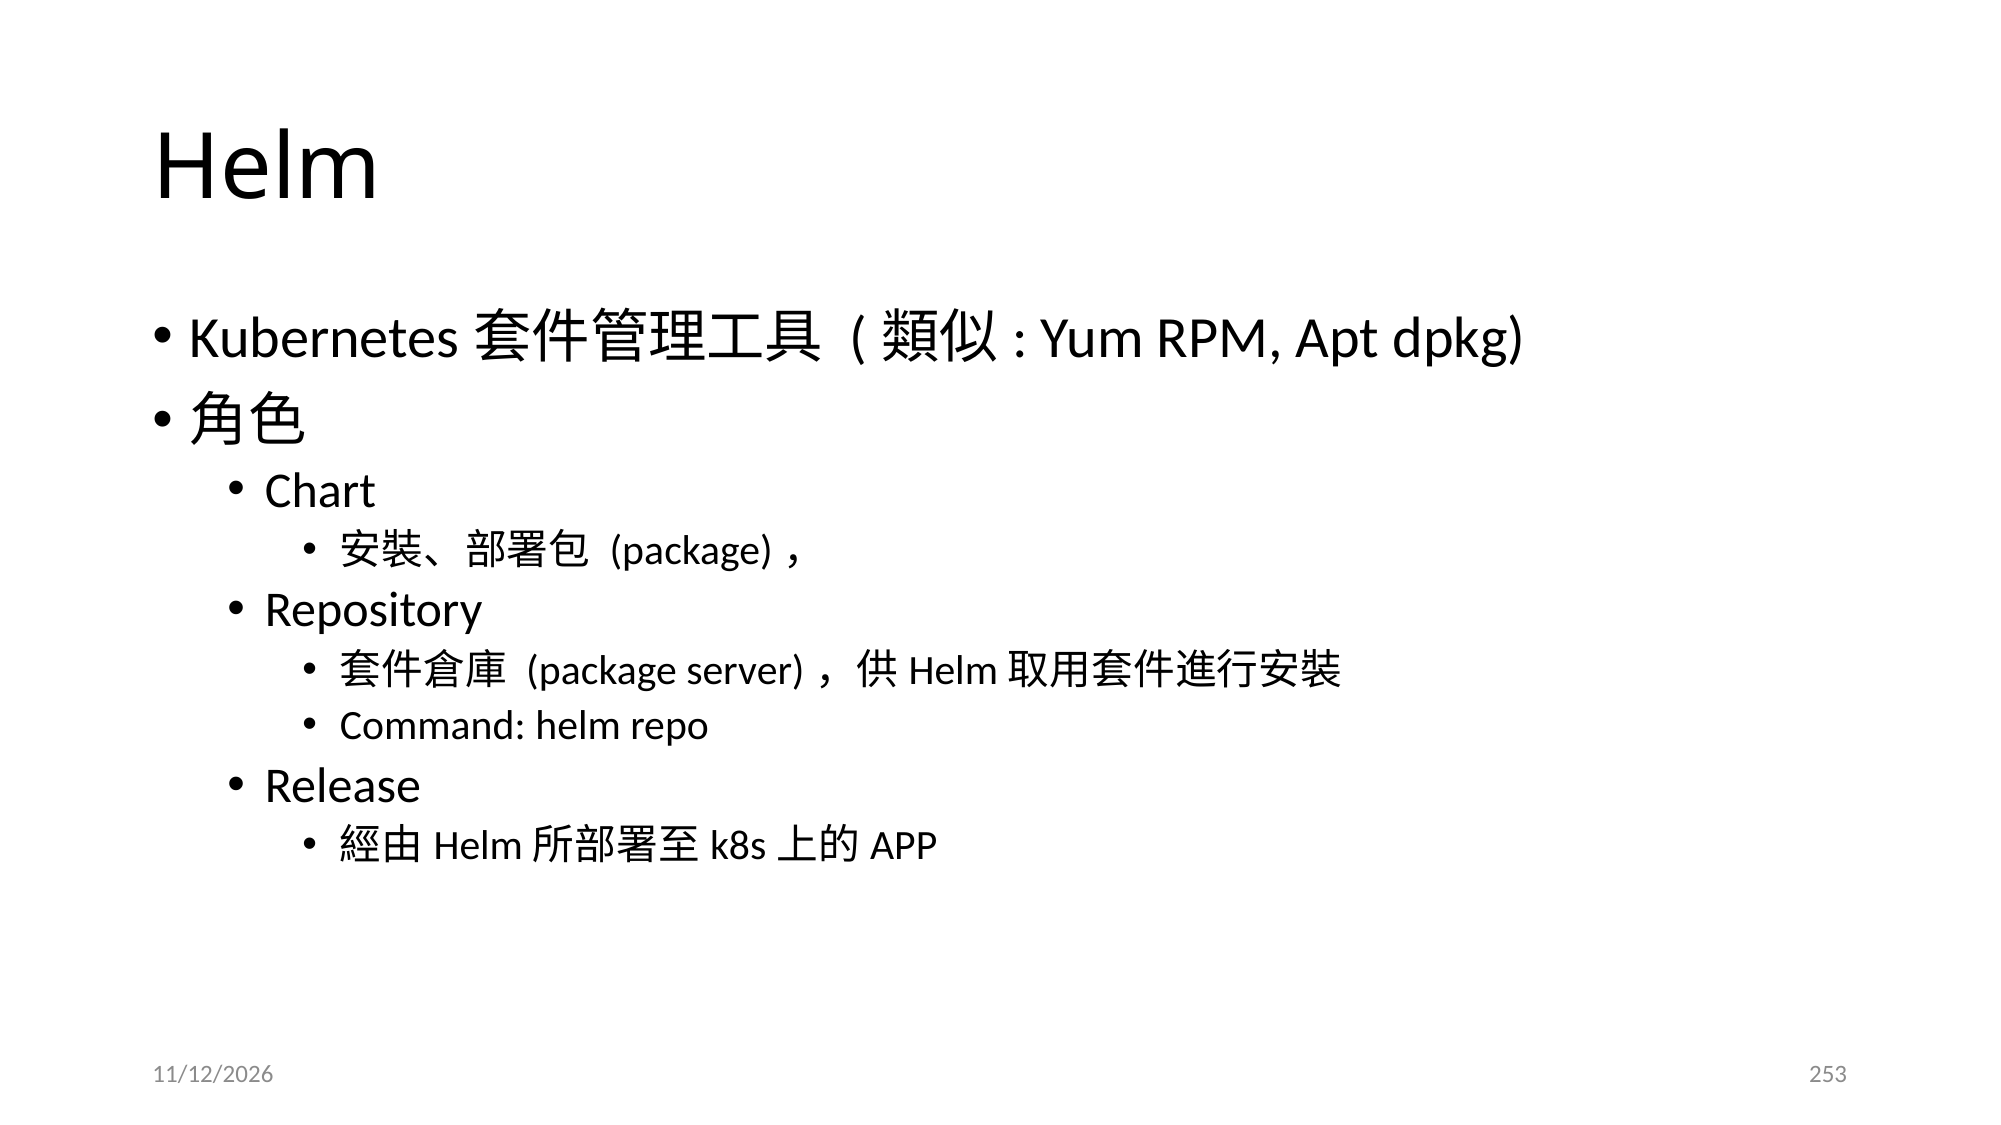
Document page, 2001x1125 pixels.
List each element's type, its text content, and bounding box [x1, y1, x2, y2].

list Kubernetes套件管理工具 (類似: Yum RPM, Apt dpkg) 角色 Chart 安裝、部署包 (package)， Repository 套件倉庫 (package server)，供Helm取用套件進行安裝 Command: helm repo Release 經由Helm所部署至k8s上的APP [137, 299, 1863, 1014]
slide_number 253 [1412, 1042, 1863, 1103]
title Helm [137, 59, 1863, 278]
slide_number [137, 1042, 588, 1103]
